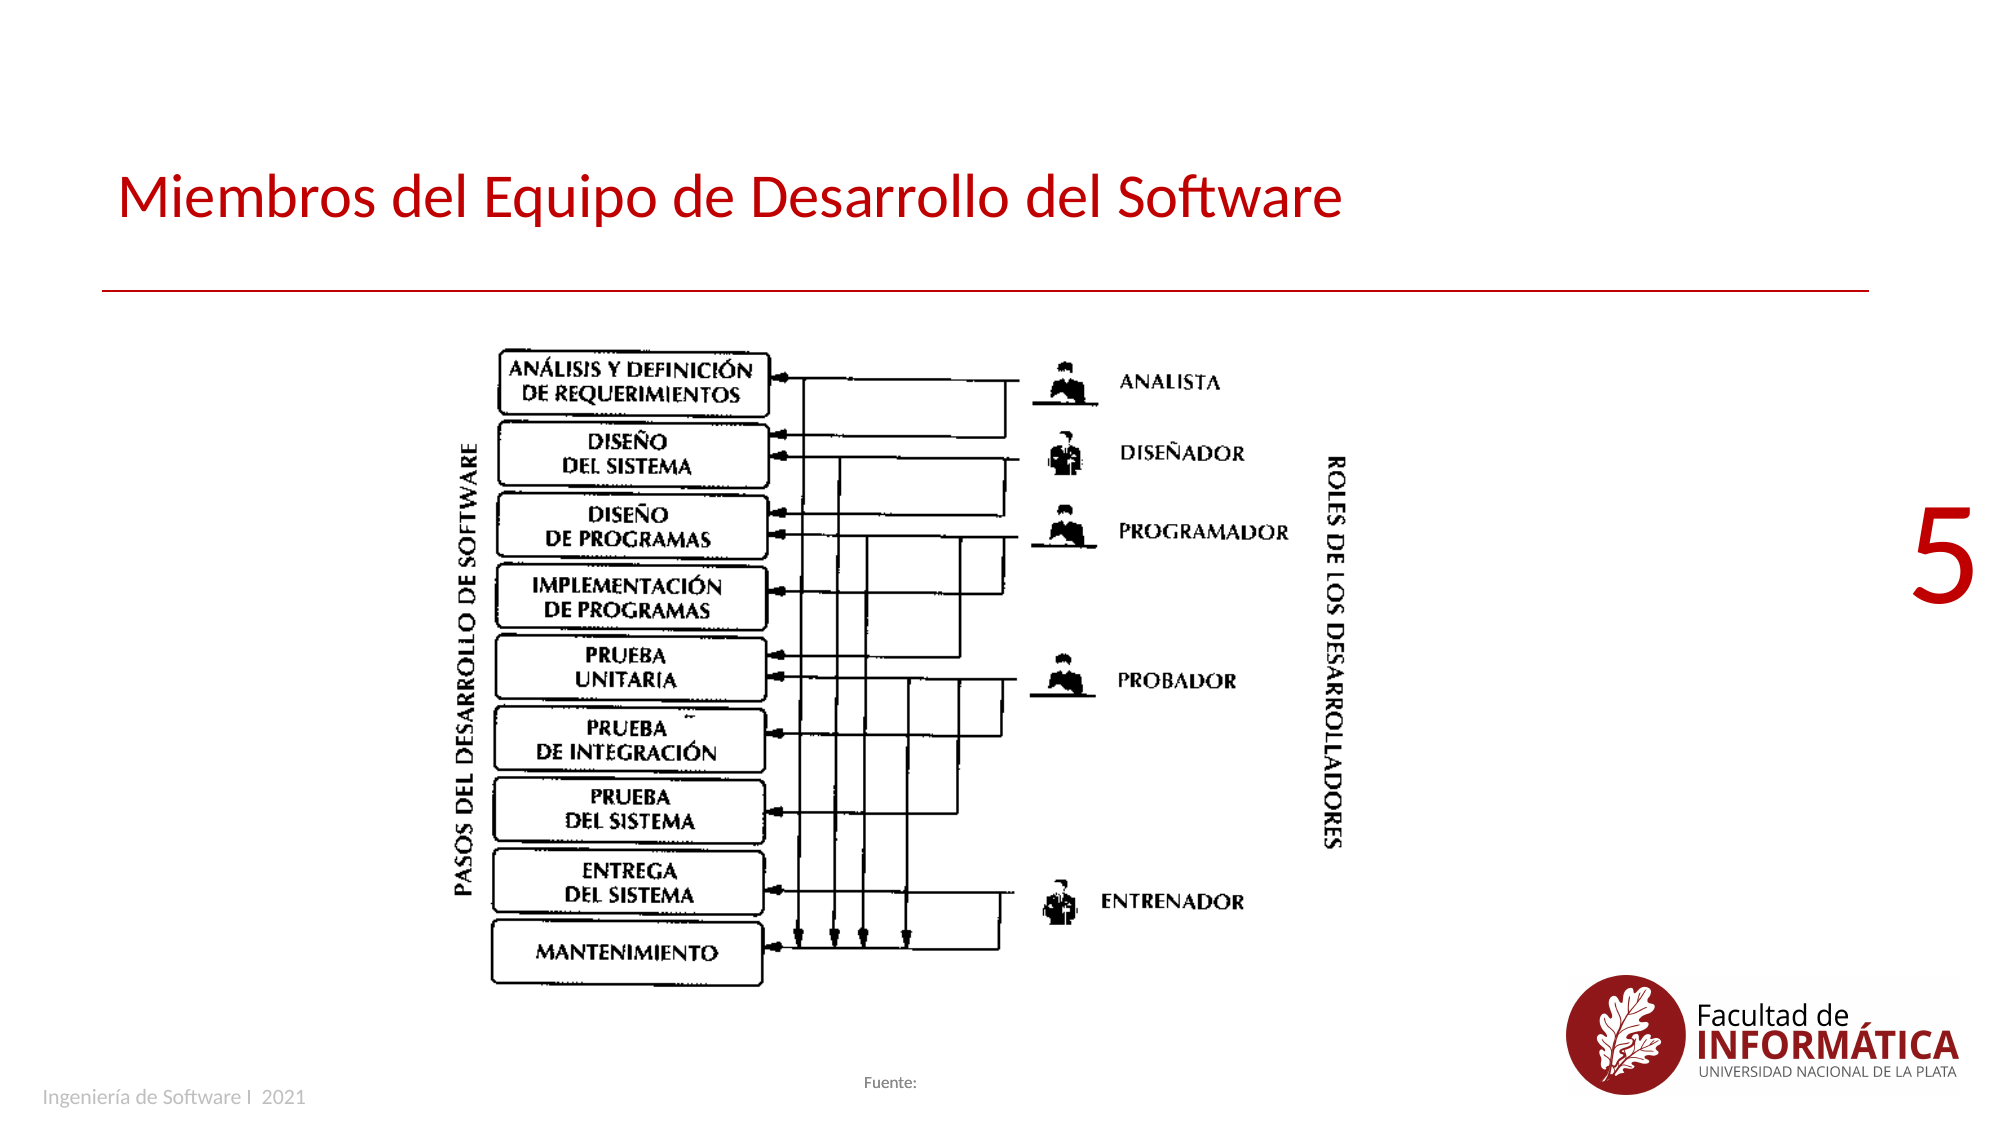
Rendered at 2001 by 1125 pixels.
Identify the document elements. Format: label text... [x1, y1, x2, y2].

picture [385, 302, 1424, 1012]
slide_number 5 [1517, 467, 1998, 640]
picture [1566, 975, 1959, 1095]
title Miembros del Equipo de Desarrollo del Software [102, 105, 1870, 291]
footer Ingeniería de Software I 2021 [27, 1075, 382, 1111]
